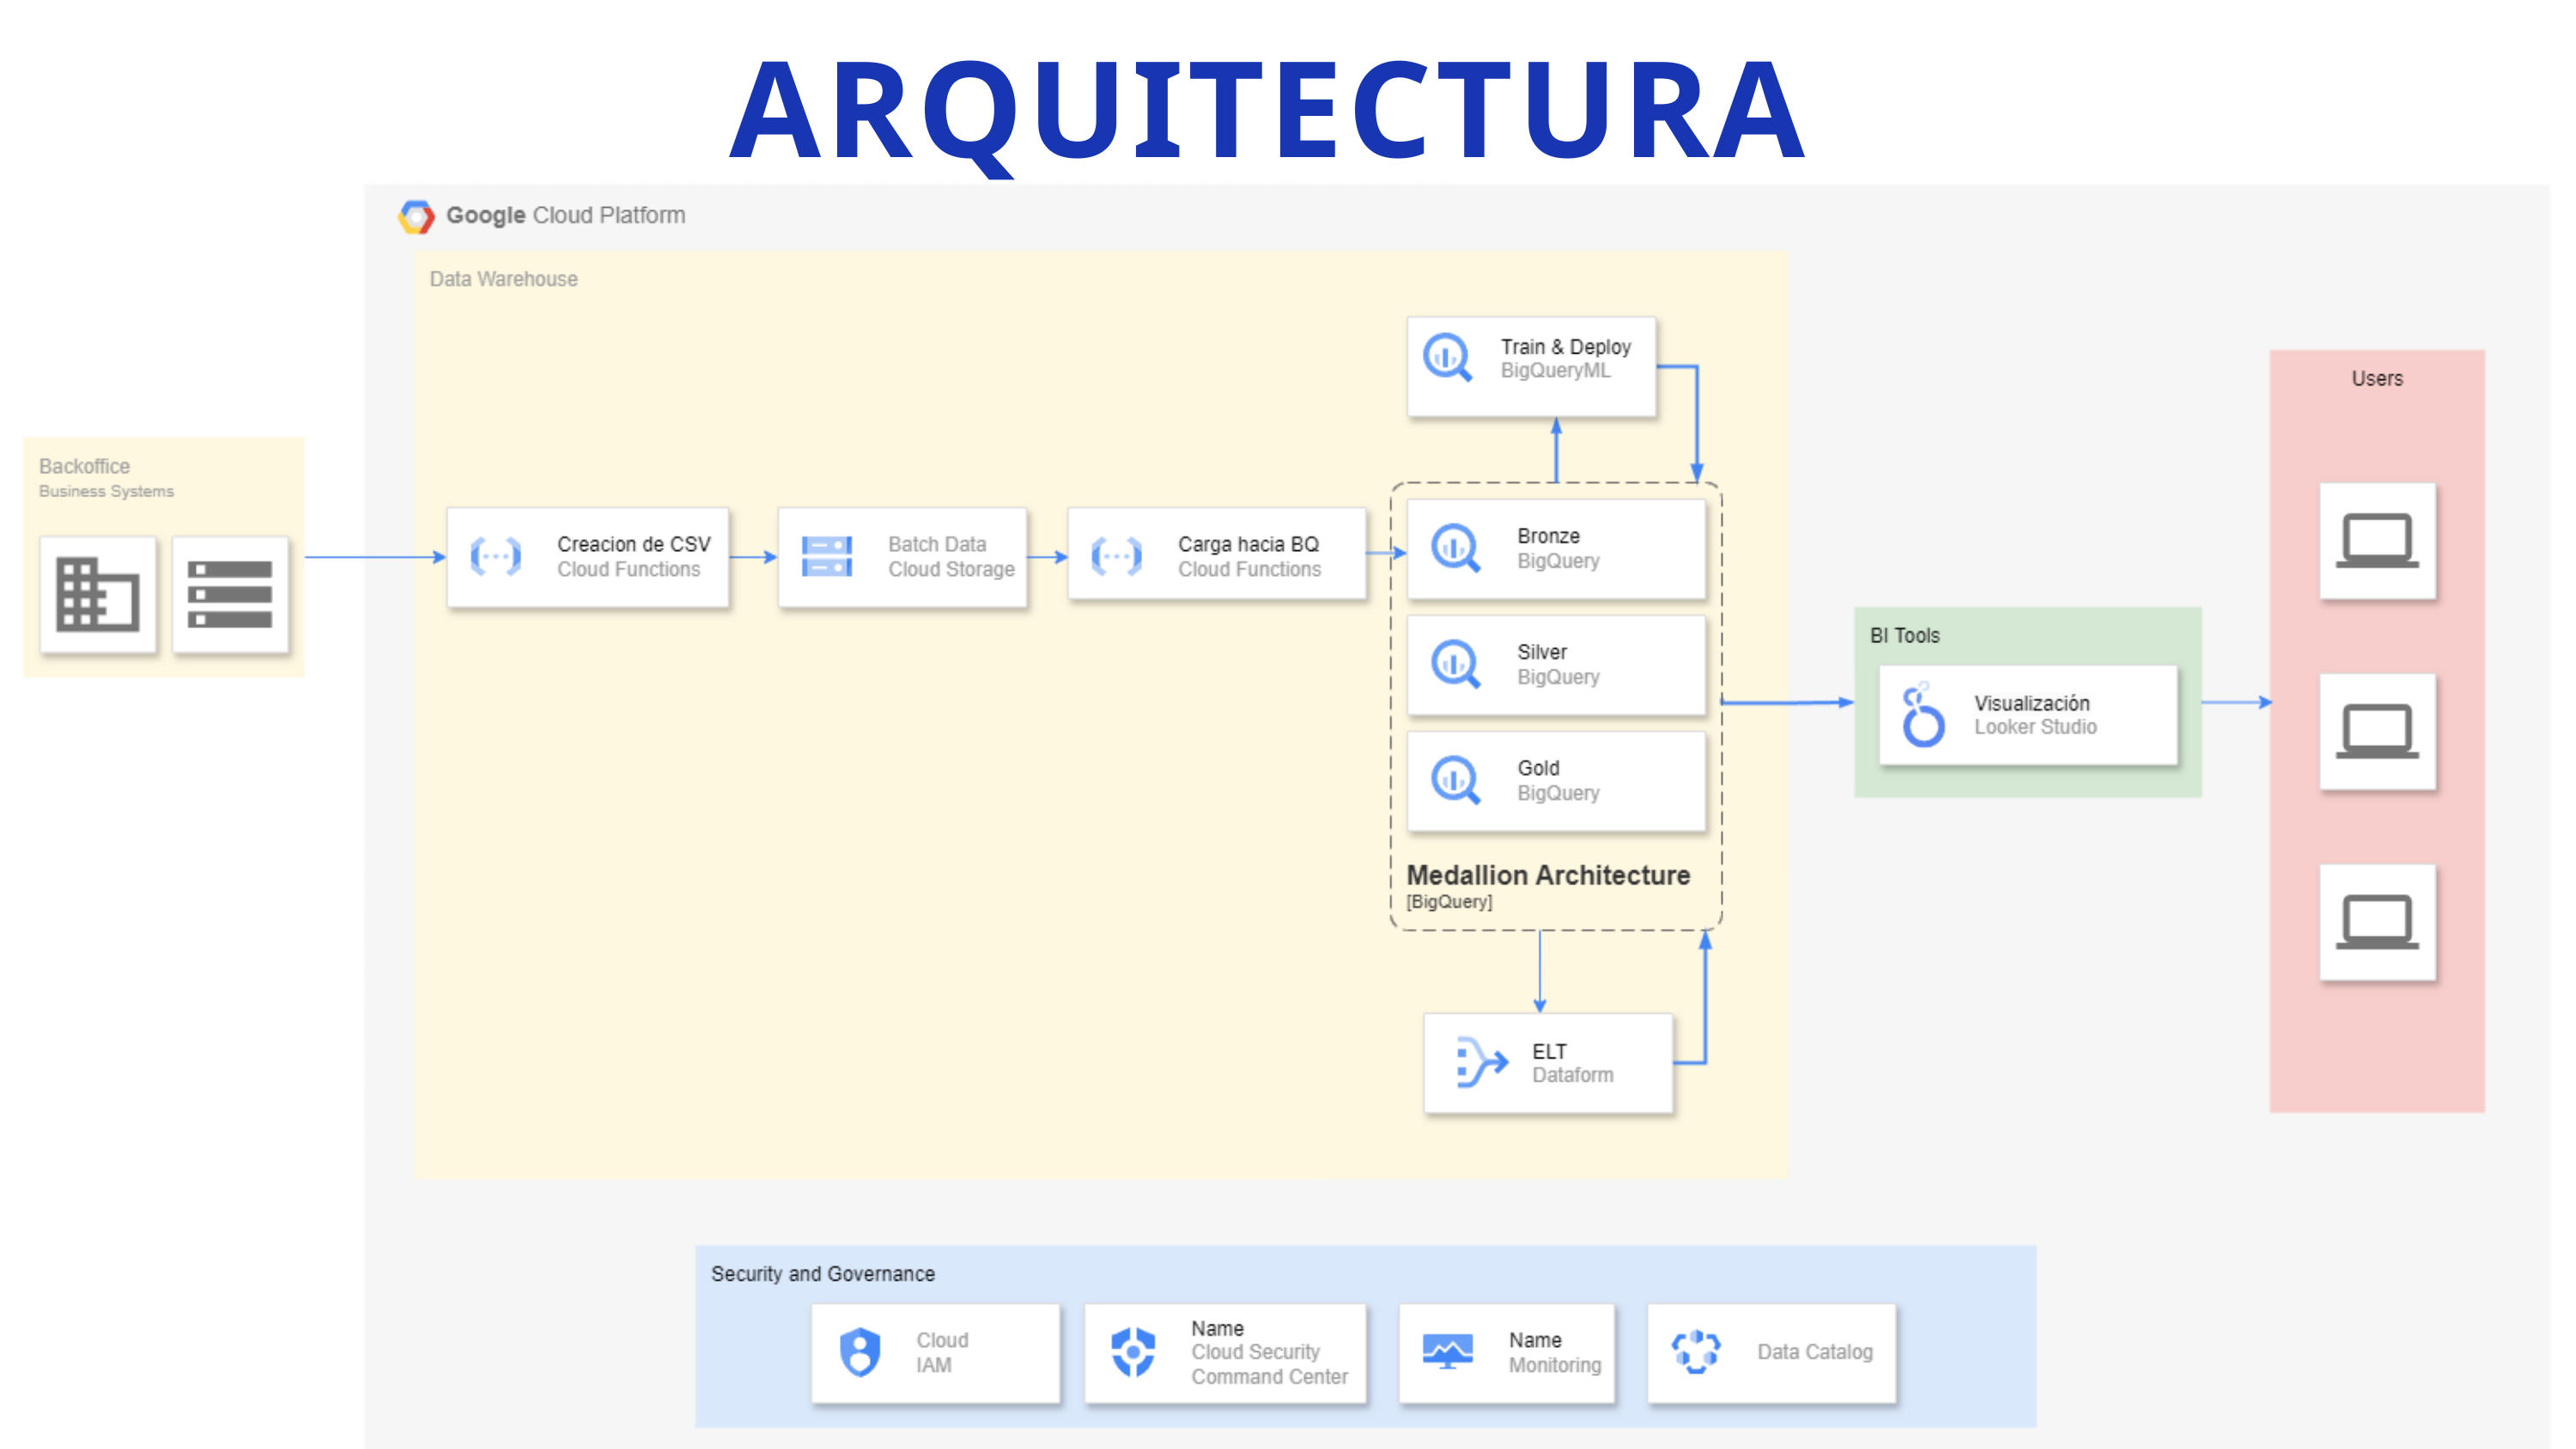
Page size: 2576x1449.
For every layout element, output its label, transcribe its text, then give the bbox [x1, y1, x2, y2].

text_box [0, 184, 2576, 1449]
text_box ARQUITECTURA [283, 24, 2293, 185]
